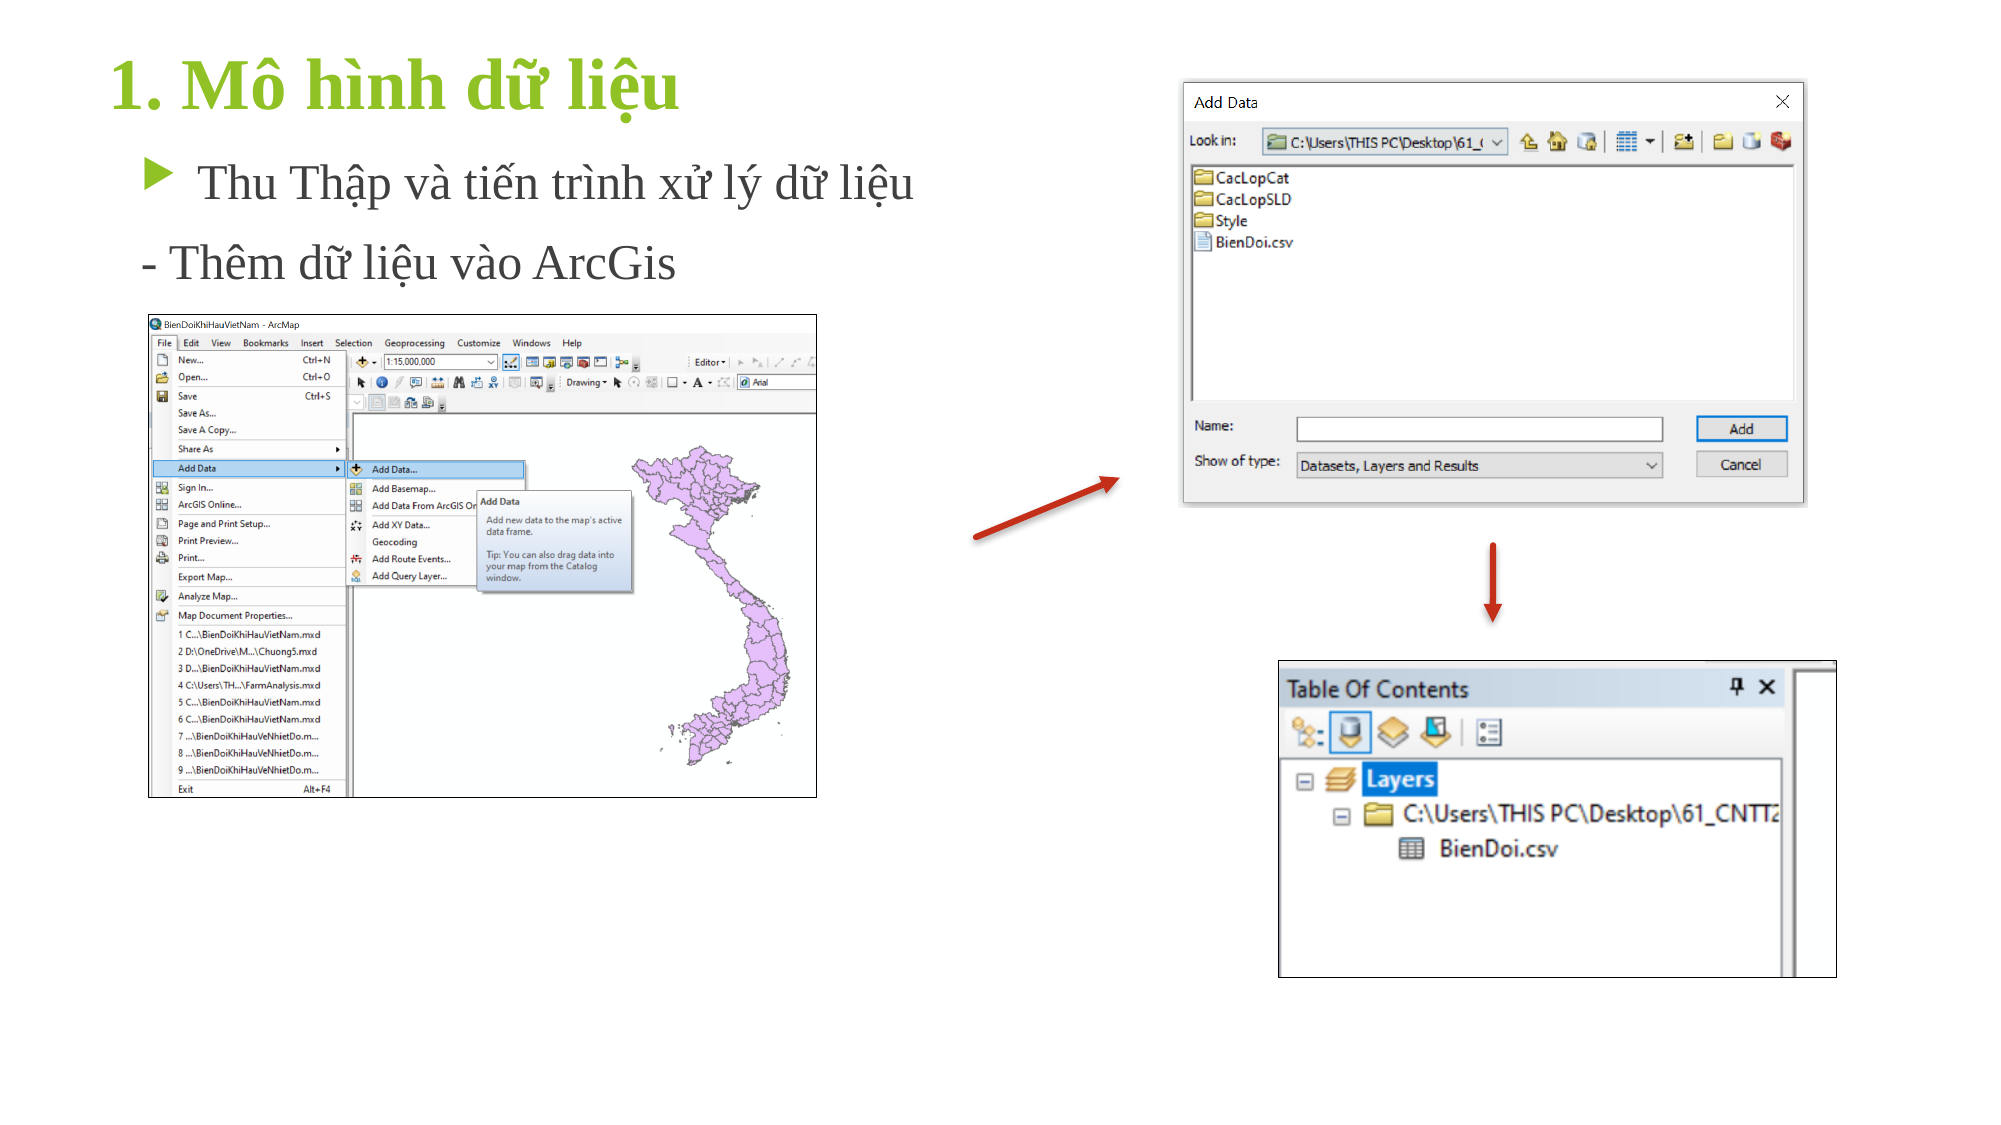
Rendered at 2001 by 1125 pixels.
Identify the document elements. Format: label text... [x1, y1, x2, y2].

picture [148, 314, 817, 798]
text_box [975, 477, 1121, 538]
title 1. Mô hình dữ liệu [93, 29, 1504, 158]
picture [1278, 660, 1837, 978]
picture [1177, 77, 1809, 508]
list Thu Thập và tiến trình xử lý dữ liệu - Thêm dữ liệu vào ArcGis [125, 141, 1173, 231]
